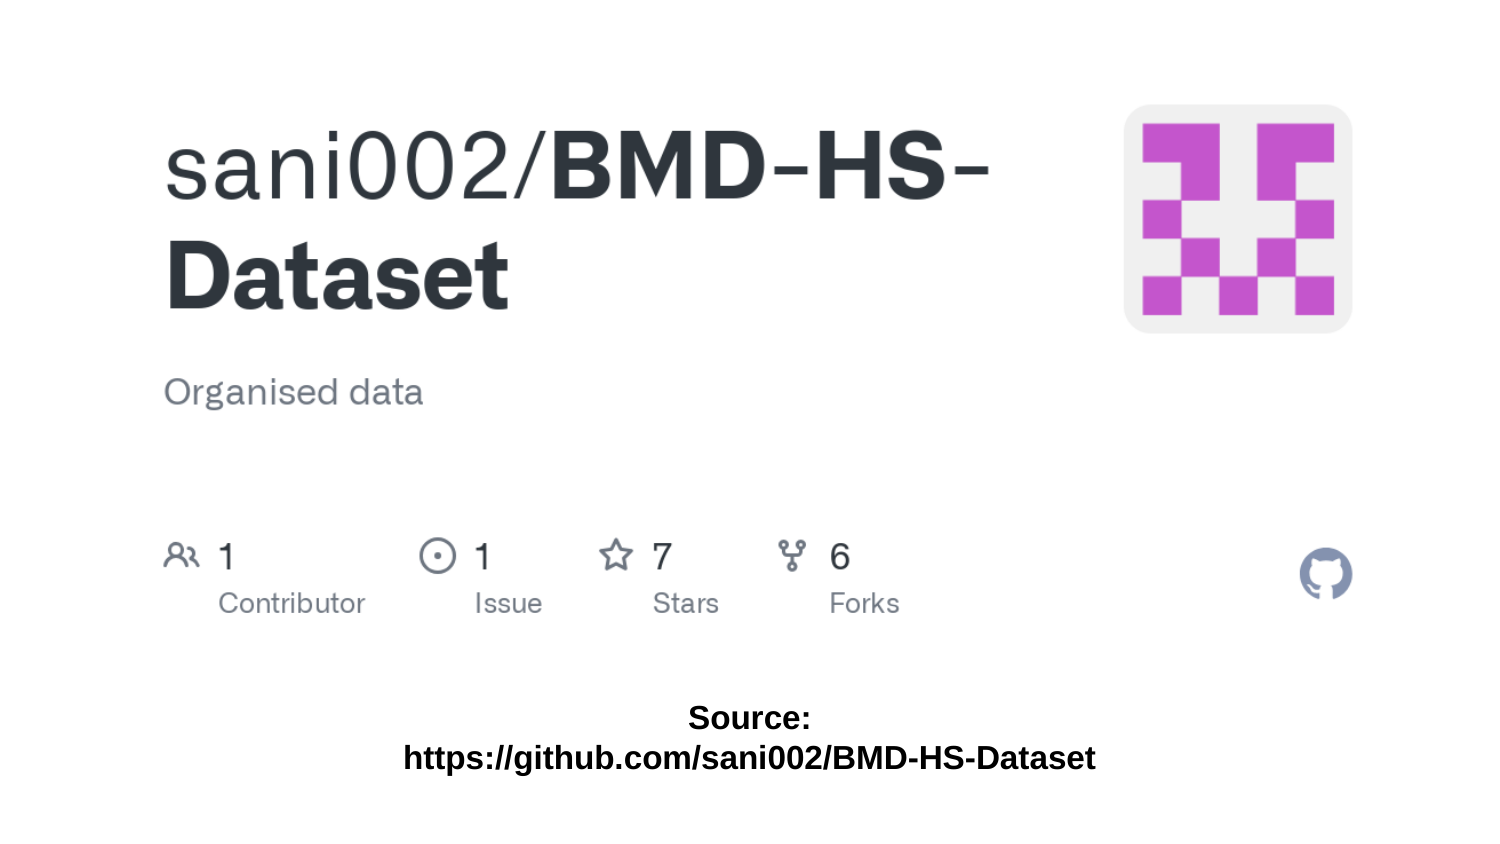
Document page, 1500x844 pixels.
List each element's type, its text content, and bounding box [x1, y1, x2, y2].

text_box Source: https://github.com/sani002/BMD-HS-Dataset [386, 708, 1114, 784]
picture [72, 13, 1444, 700]
